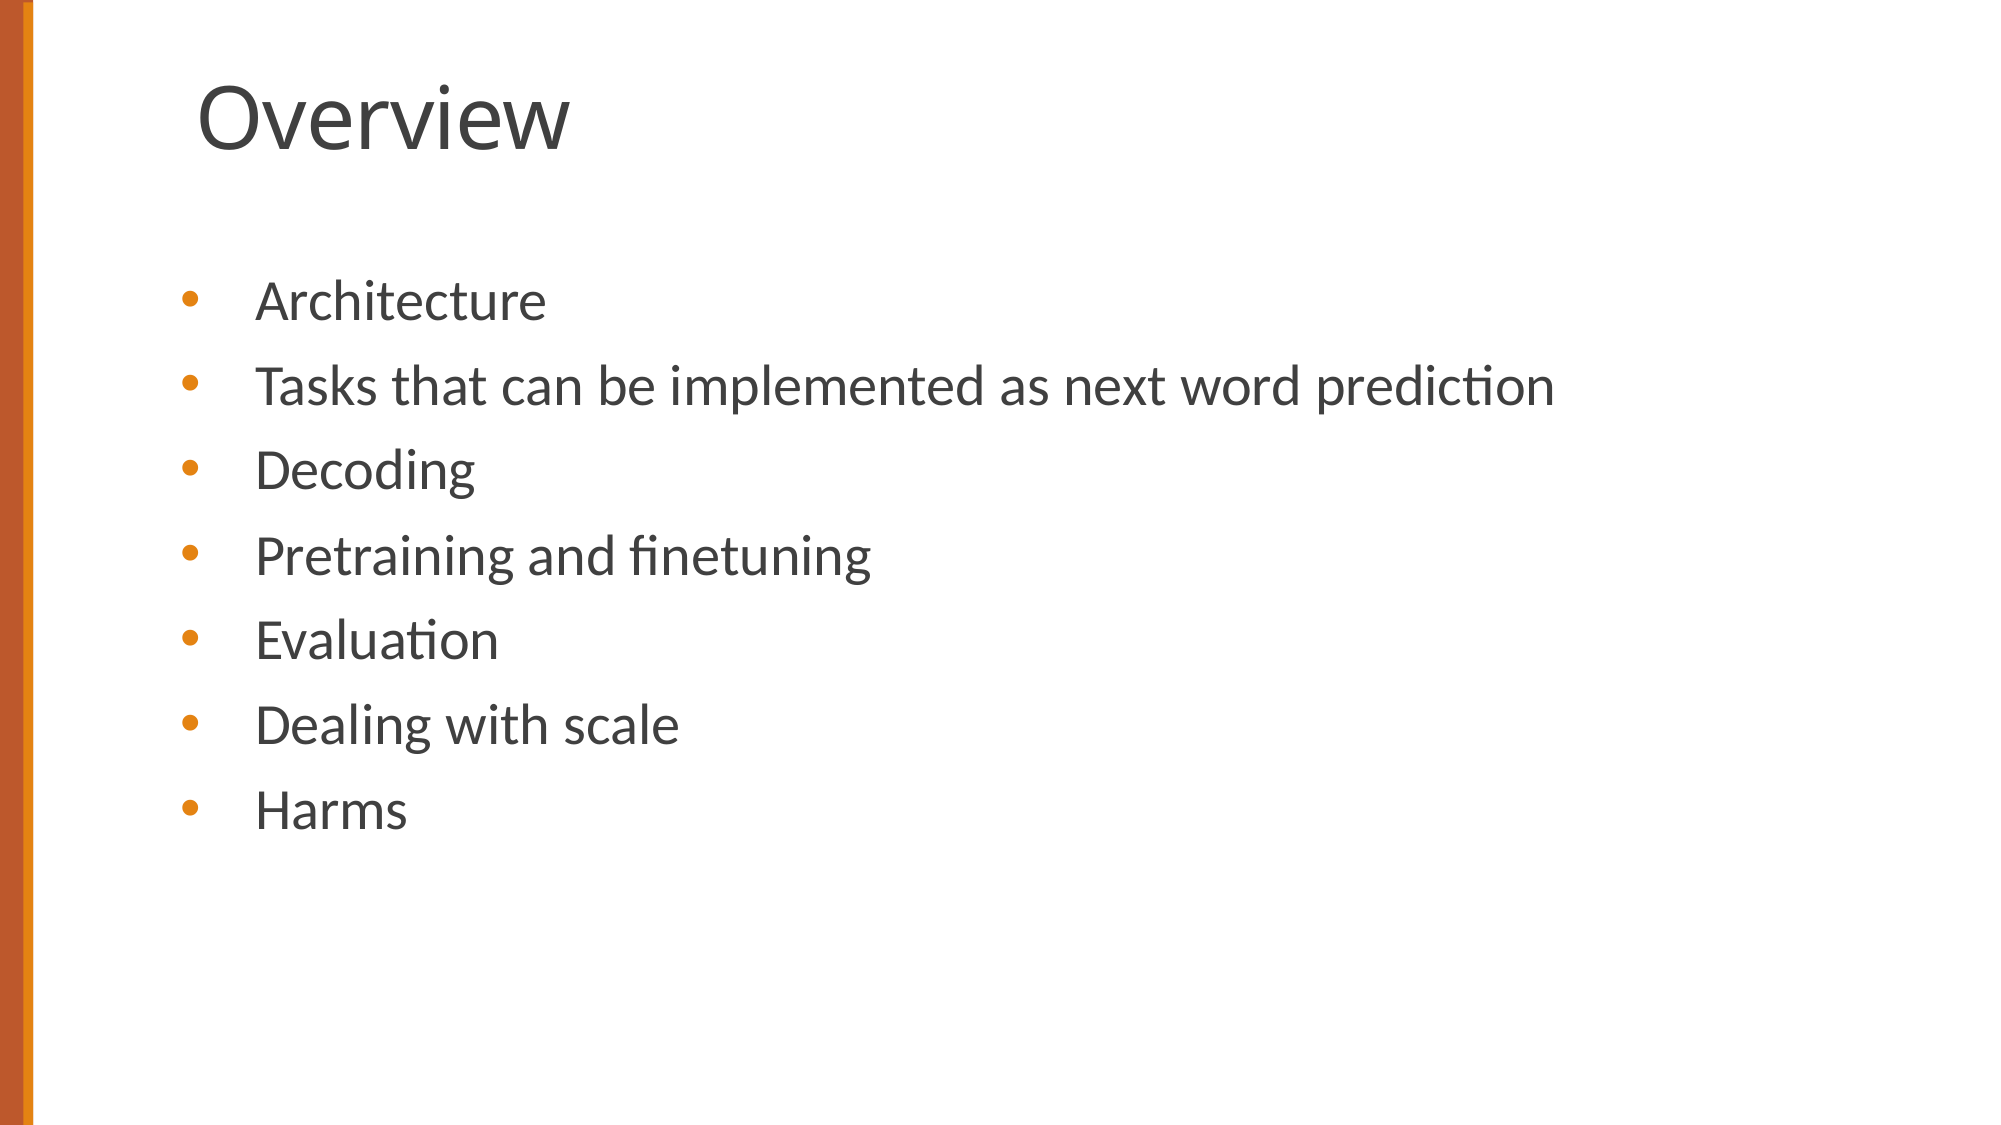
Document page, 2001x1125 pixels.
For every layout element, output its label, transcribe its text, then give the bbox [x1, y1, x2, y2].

title Overview [180, 26, 1830, 175]
list Architecture Tasks that can be implemented as next word prediction Decoding Pretraining and finetuning Evaluation Dealing with scale Harms [180, 262, 1830, 1013]
